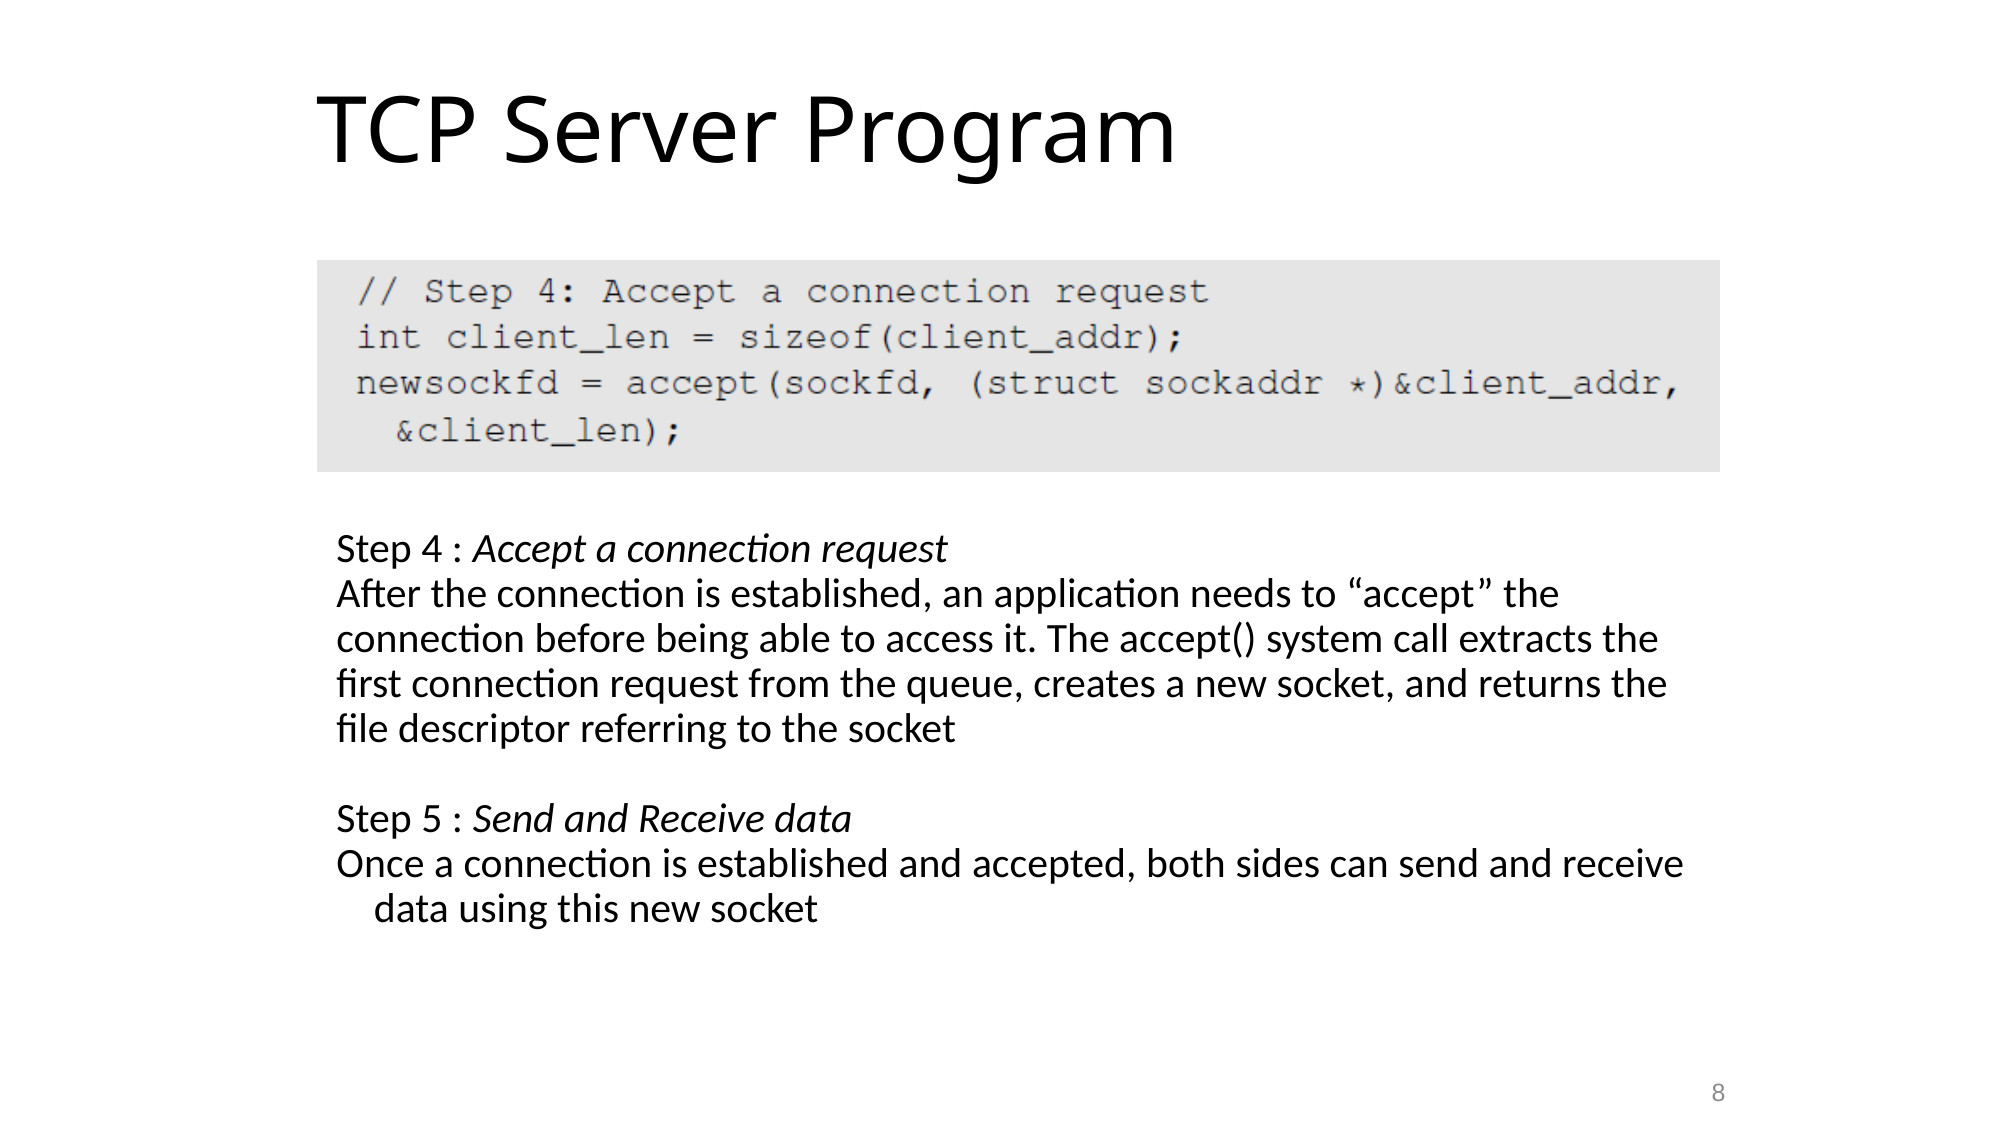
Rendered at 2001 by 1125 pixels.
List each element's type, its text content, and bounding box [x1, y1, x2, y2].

picture [317, 260, 1720, 472]
list Step 4 : Accept a connection request After the connection is established, an application needs to “accept” the connection before being able to access it. The accept() system call extracts the first connection request from the queue, creates a new socket, and returns the file descriptor referring to the socket Step 5 : Send and Receive data Once a connection is established and accepted, both sides can send and receive data using this new socket [321, 511, 1720, 964]
title TCP Server Program [301, 67, 1699, 162]
text_box 8 [1638, 1080, 1741, 1103]
